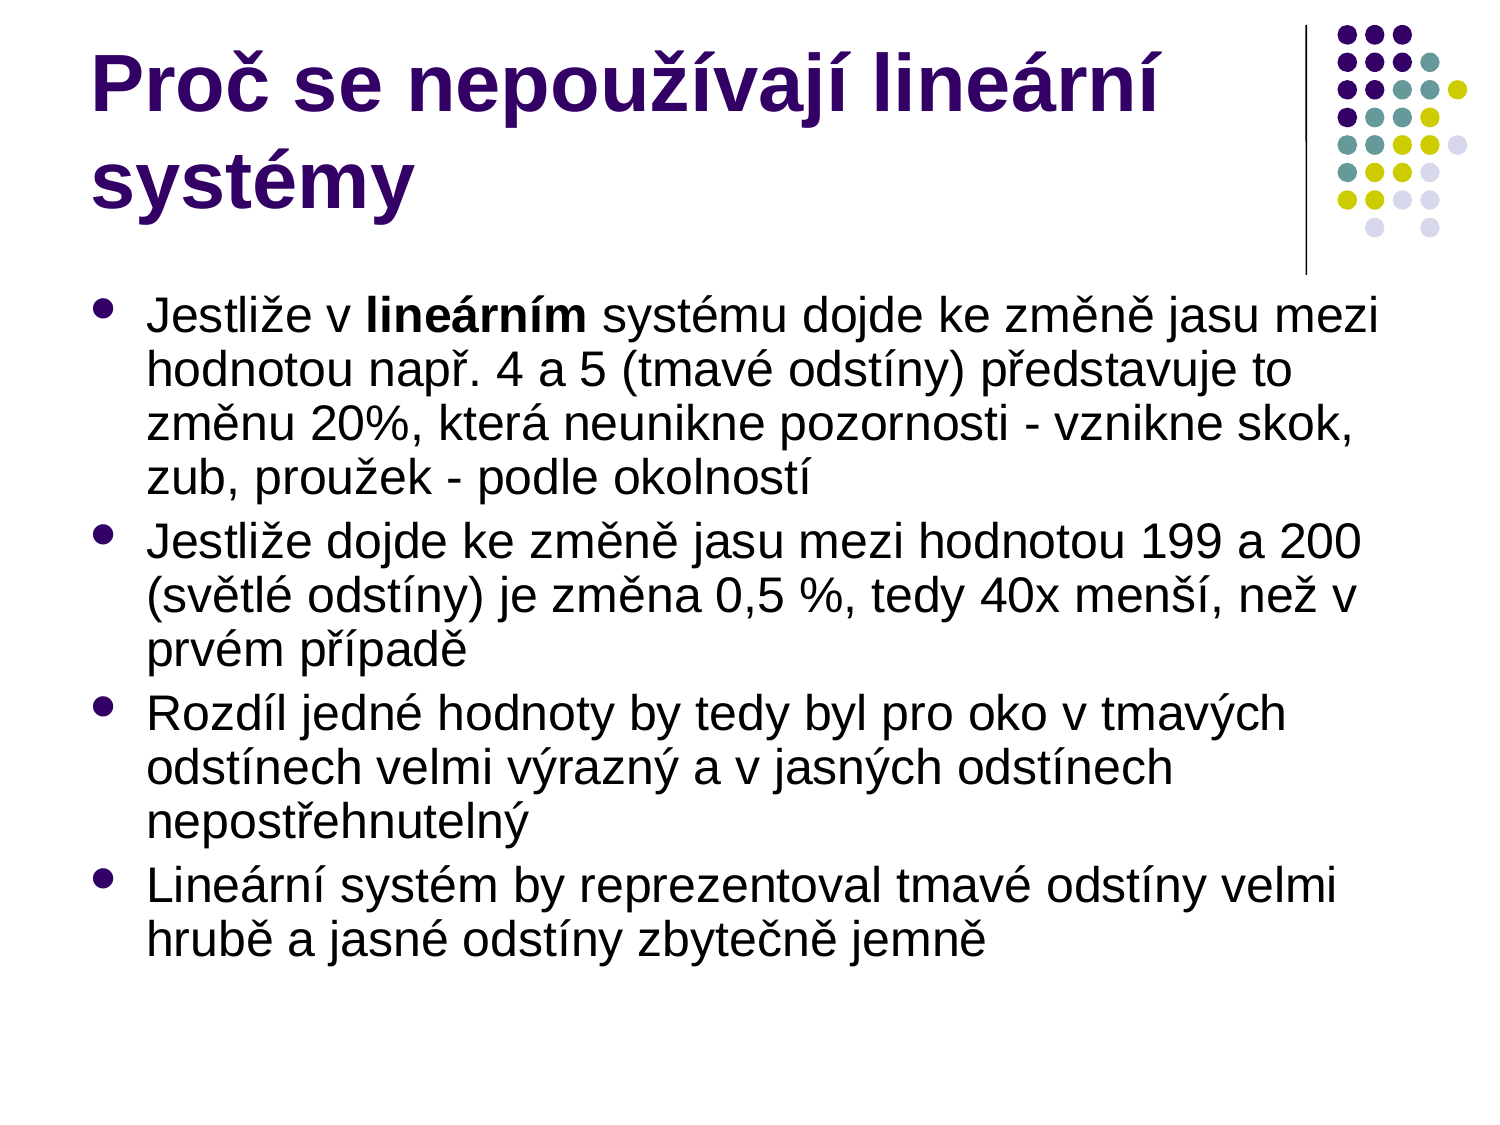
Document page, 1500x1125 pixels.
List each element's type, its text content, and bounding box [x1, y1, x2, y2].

list Jestliže v lineárním systému dojde ke změně jasu mezi hodnotou např. 4 a 5 (tmavé odstíny) představuje to změnu 20%, která neunikne pozornosti - vznikne skok, zub, proužek - podle okolností Jestliže dojde ke změně jasu mezi hodnotou 199 a 200 (světlé odstíny) je změna 0,5 %, tedy 40x menší, než v prvém případě Rozdíl jedné hodnoty by tedy byl pro oko v tmavých odstínech velmi výrazný a v jasných odstínech nepostřehnutelný Lineární systém by reprezentoval tmavé odstíny velmi hrubě a jasné odstíny zbytečně jemně [75, 282, 1425, 1006]
title Proč se nepoužívají lineární systémy [75, 20, 1313, 233]
